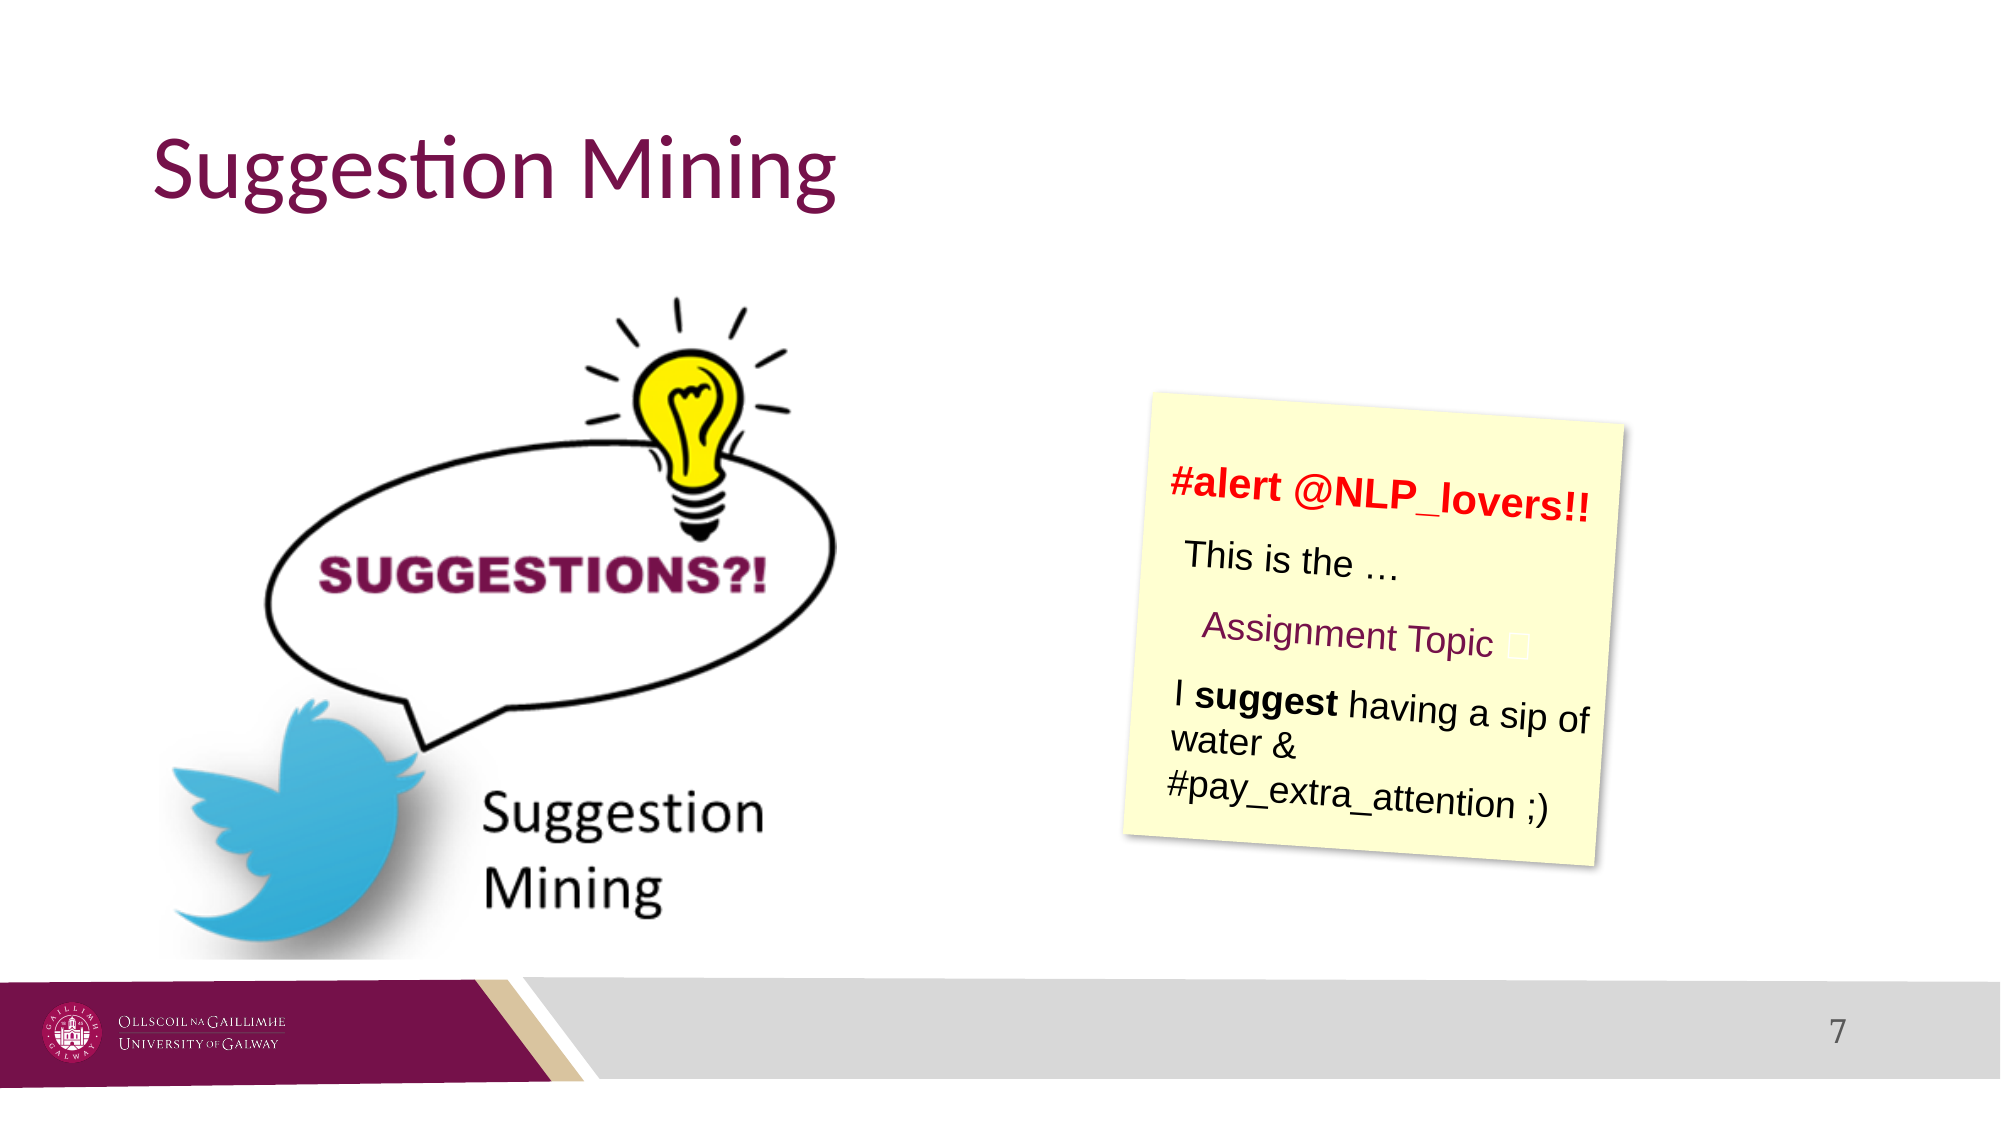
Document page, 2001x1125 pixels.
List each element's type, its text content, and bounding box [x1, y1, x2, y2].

text_box #alert @NLP_lovers!! This is the … Assignment Topic 🤭 I suggest having a sip of water & #pay_extra_attention ;) [1122, 392, 1625, 867]
picture [42, 1002, 285, 1063]
title Suggestion Mining [137, 59, 1863, 278]
picture [159, 292, 837, 966]
footer 7 [1187, 1002, 1863, 1063]
